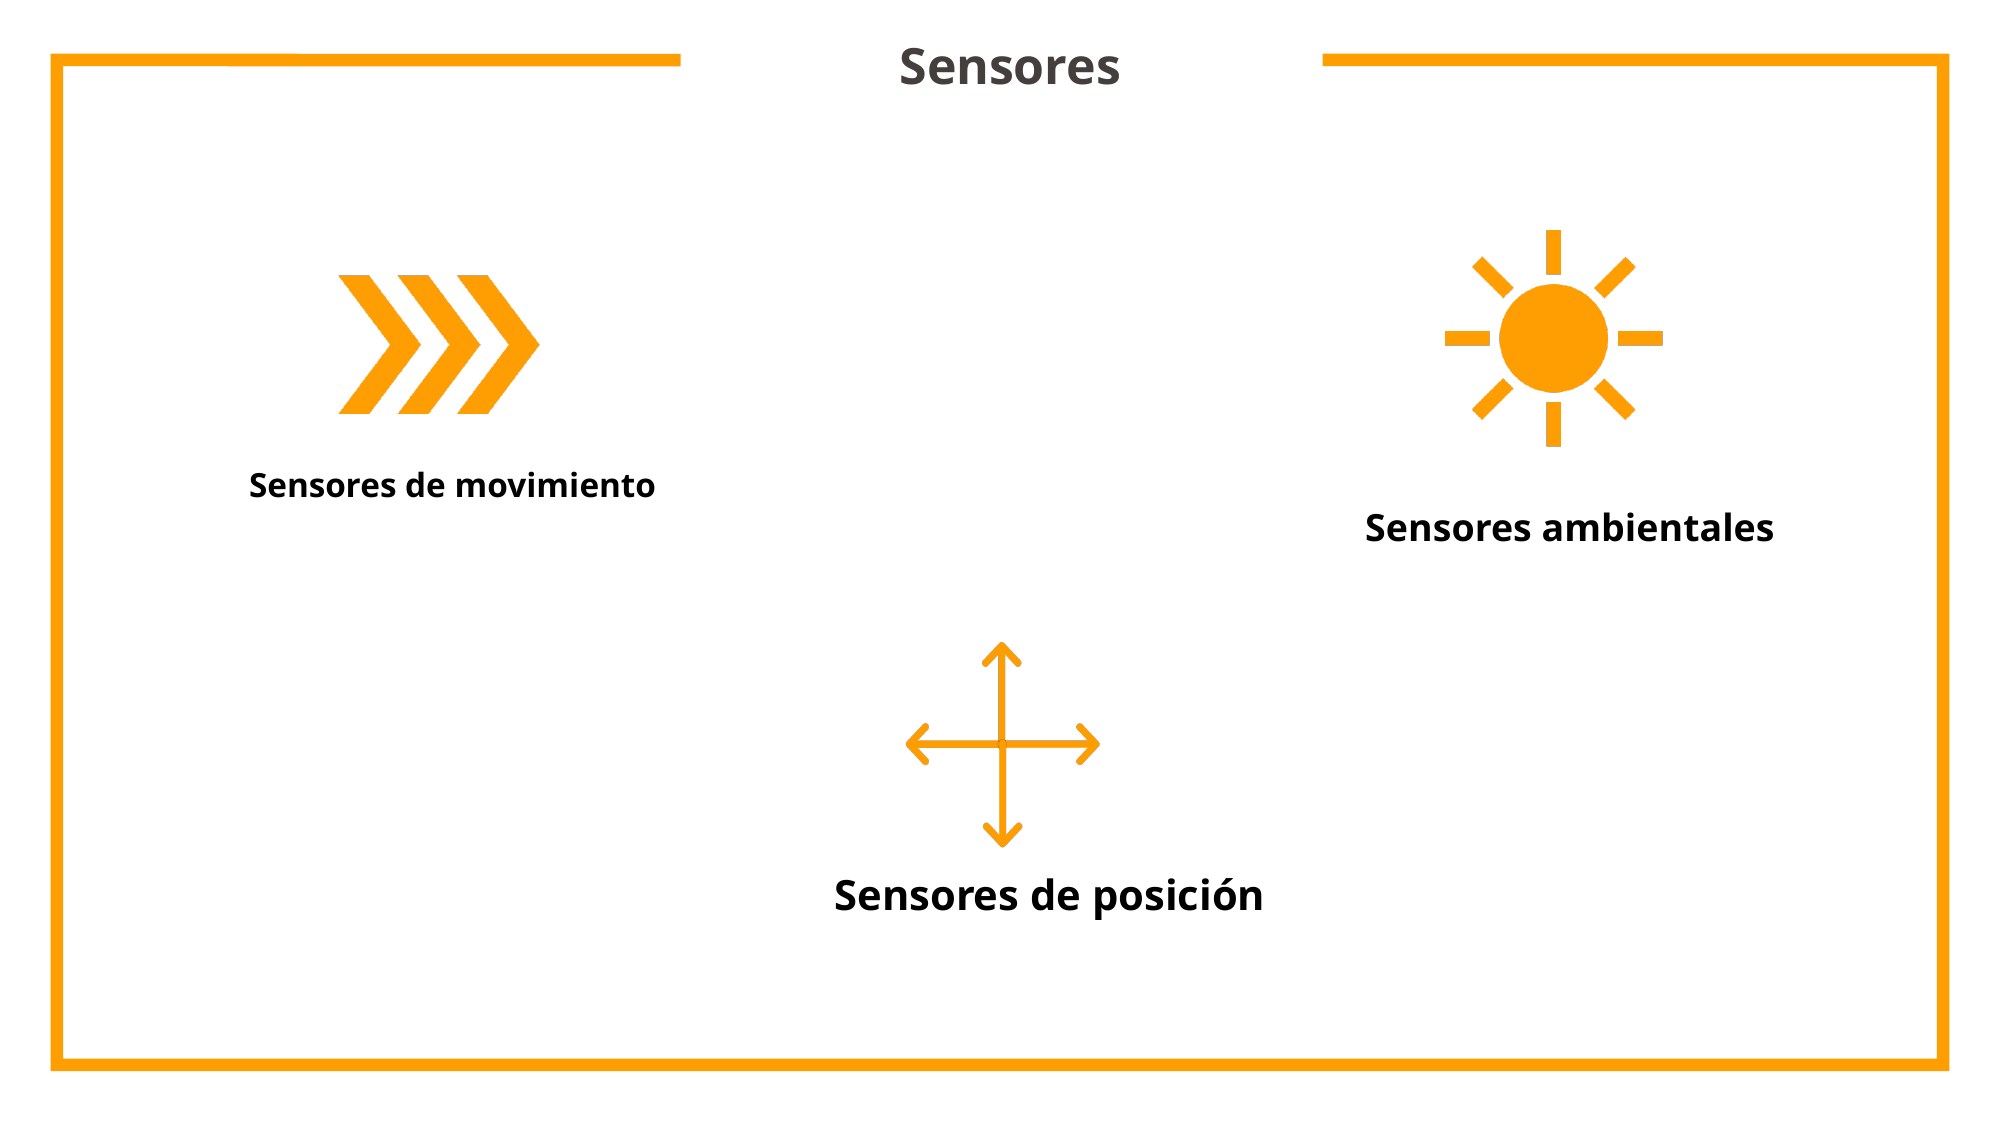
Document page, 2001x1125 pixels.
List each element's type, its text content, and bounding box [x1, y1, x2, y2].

text_box Sensores ambientales [1350, 496, 1842, 557]
picture [1435, 219, 1672, 456]
text_box Sensores de movimiento [234, 456, 820, 512]
picture [319, 226, 556, 463]
title Sensores [719, 25, 1302, 104]
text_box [901, 637, 1104, 852]
text_box Sensores de posición [819, 861, 1311, 927]
